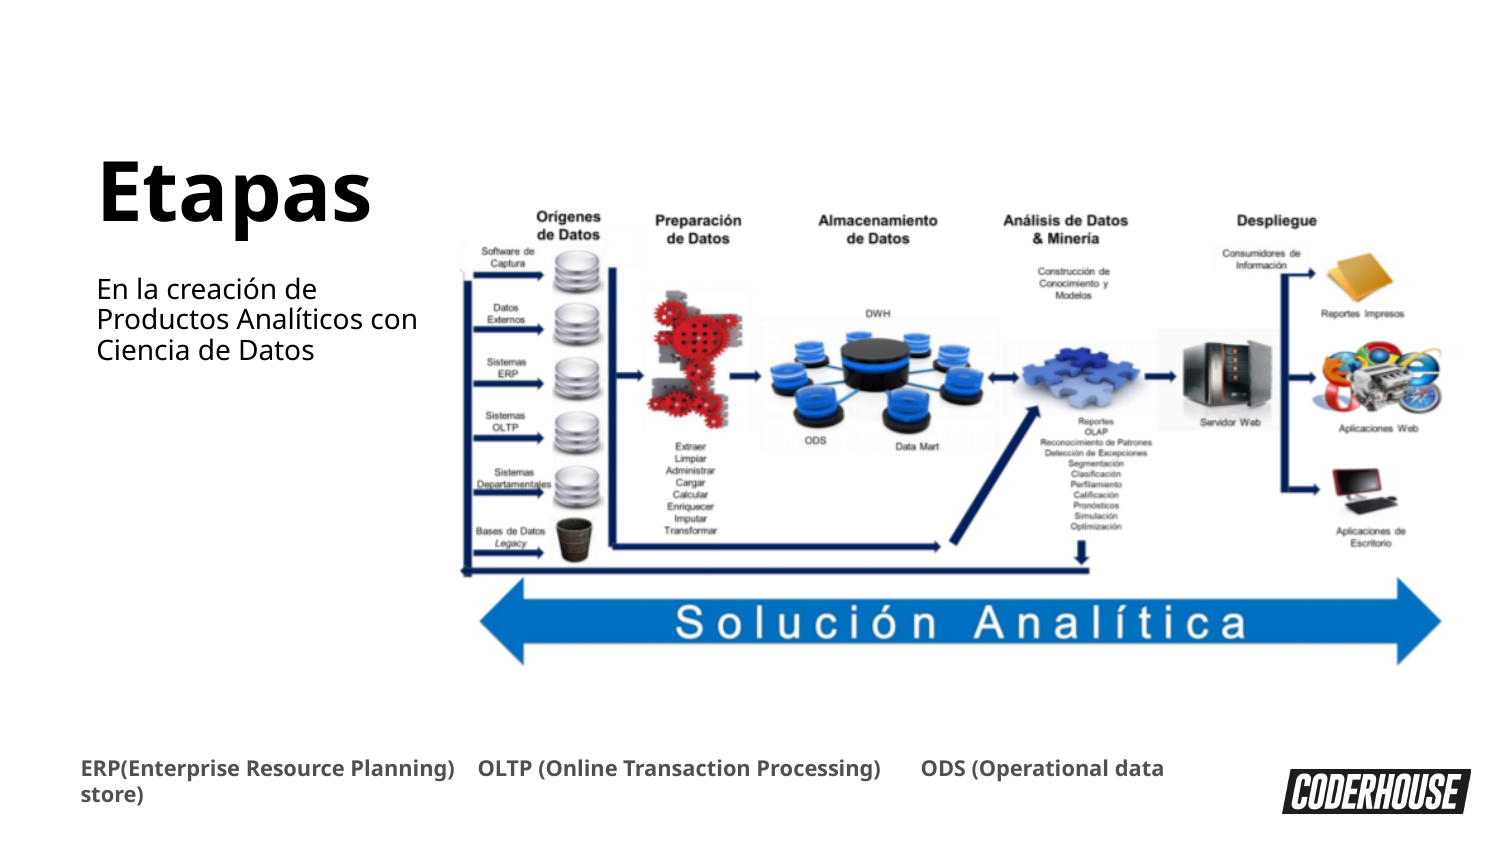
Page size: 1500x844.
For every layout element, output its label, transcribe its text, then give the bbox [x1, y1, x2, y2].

picture [1281, 769, 1471, 814]
text_box En la creación de Productos Analíticos con Ciencia de Datos [81, 260, 460, 753]
text_box ERP(Enterprise Resource Planning) OLTP (Online Transaction Processing) ODS (Operational data store) [65, 739, 1242, 822]
picture [459, 155, 1452, 712]
text_box Etapas [81, 134, 1368, 201]
